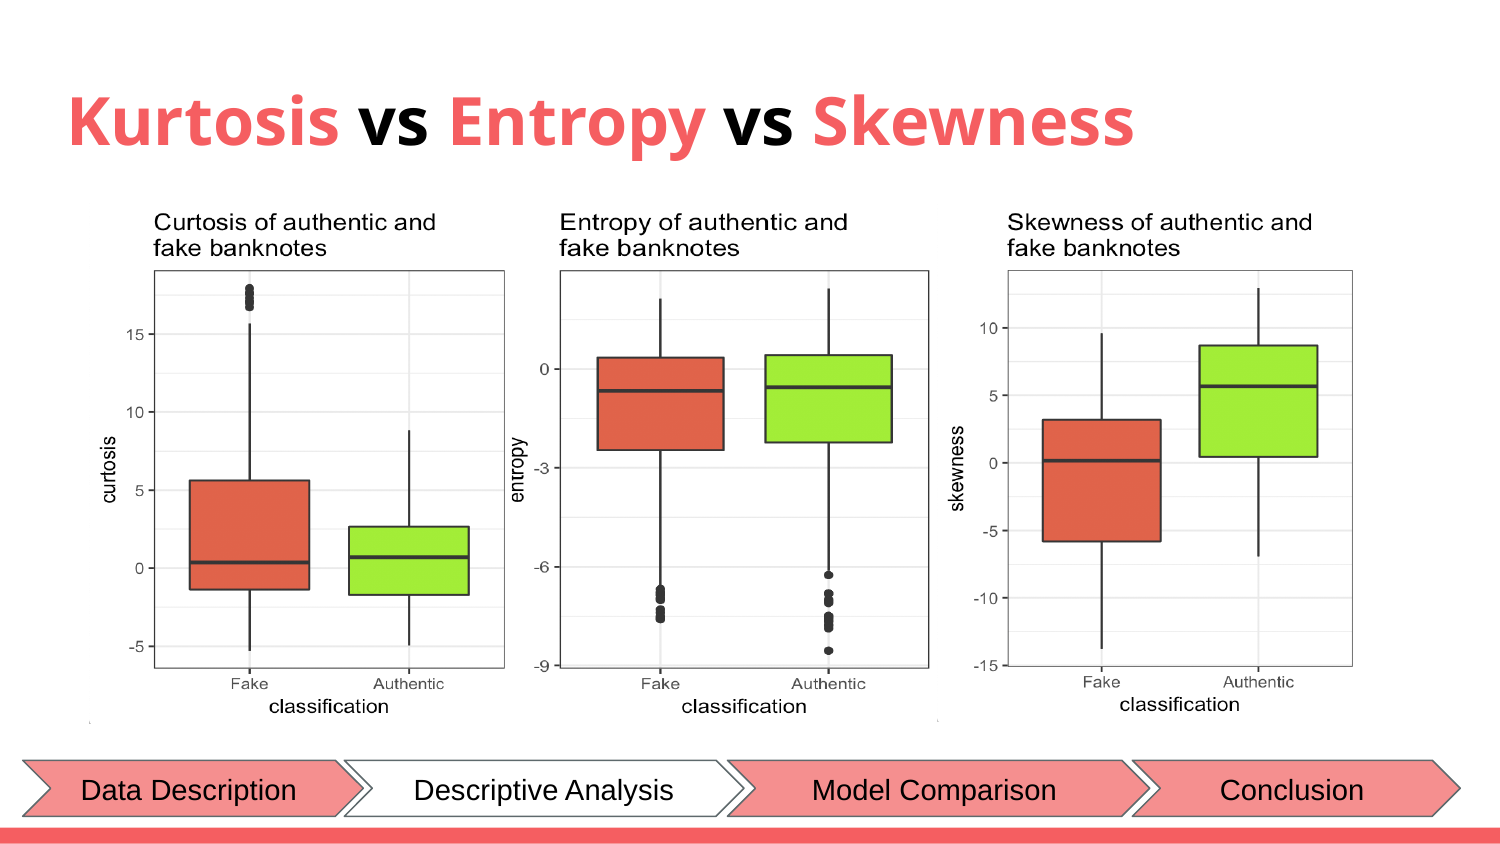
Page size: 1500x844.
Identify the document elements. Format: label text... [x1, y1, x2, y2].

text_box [22, 760, 1461, 817]
picture [89, 203, 1360, 730]
title Kurtosis vs Entropy vs Skewness [51, 64, 1449, 167]
